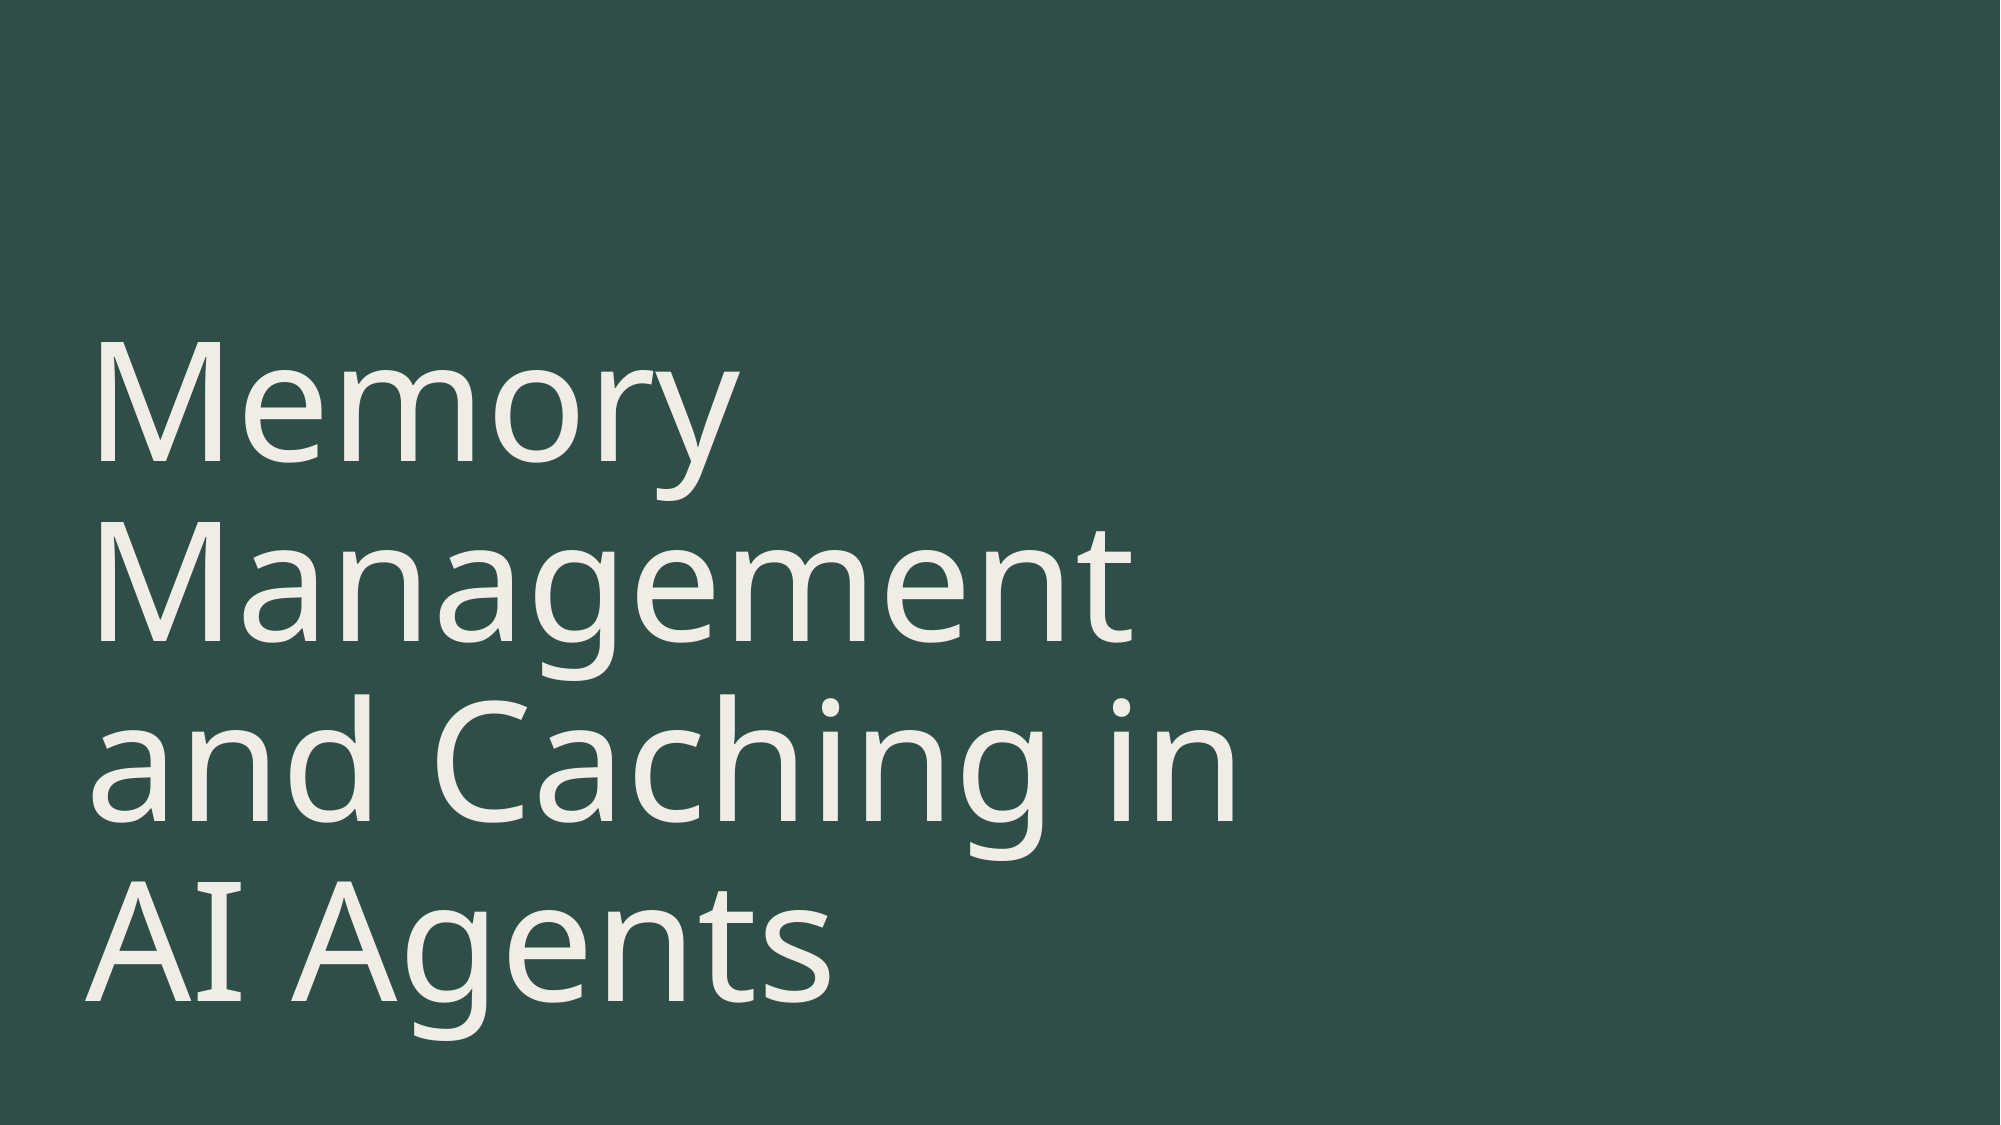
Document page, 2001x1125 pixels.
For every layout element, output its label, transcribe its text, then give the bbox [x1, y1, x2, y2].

title Memory Management and Caching in AI Agents [70, 296, 1346, 1046]
